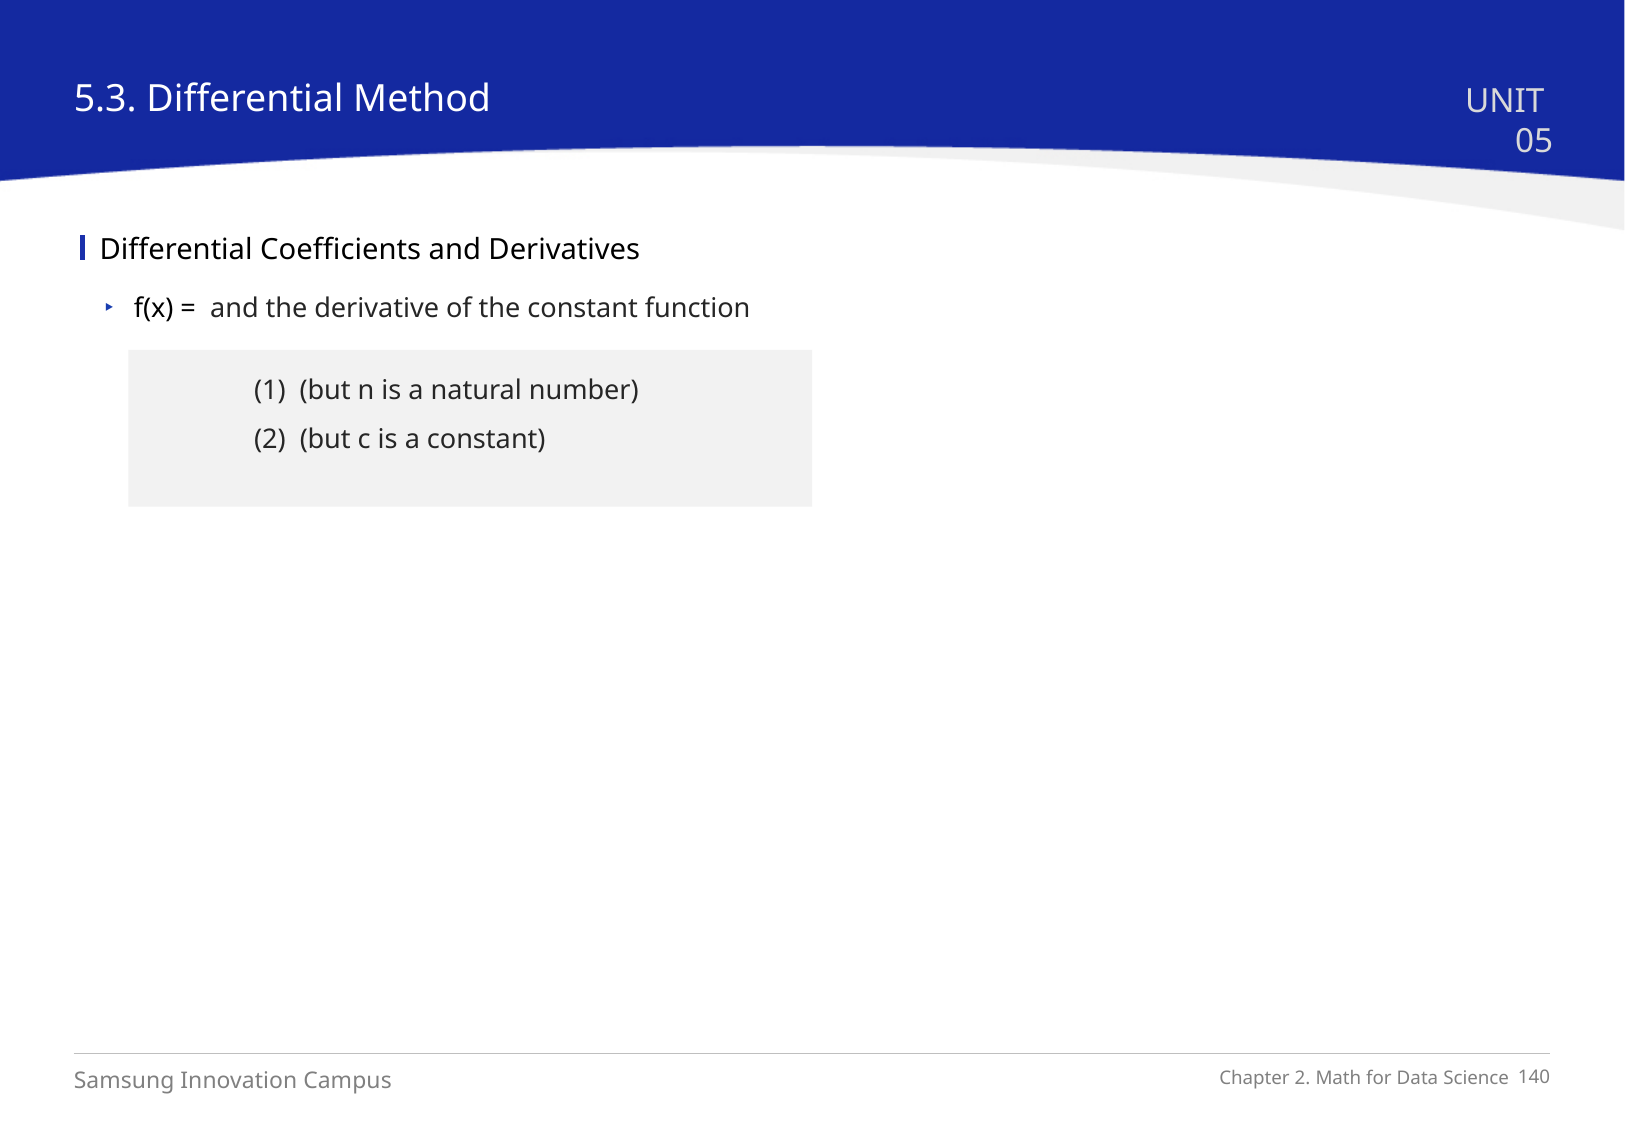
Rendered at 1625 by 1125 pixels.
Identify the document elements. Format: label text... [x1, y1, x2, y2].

text_box [127, 349, 813, 508]
picture [0, 0, 1625, 1125]
text_box Differential Coefficients and Derivatives [80, 229, 1556, 266]
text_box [73, 73, 1554, 120]
